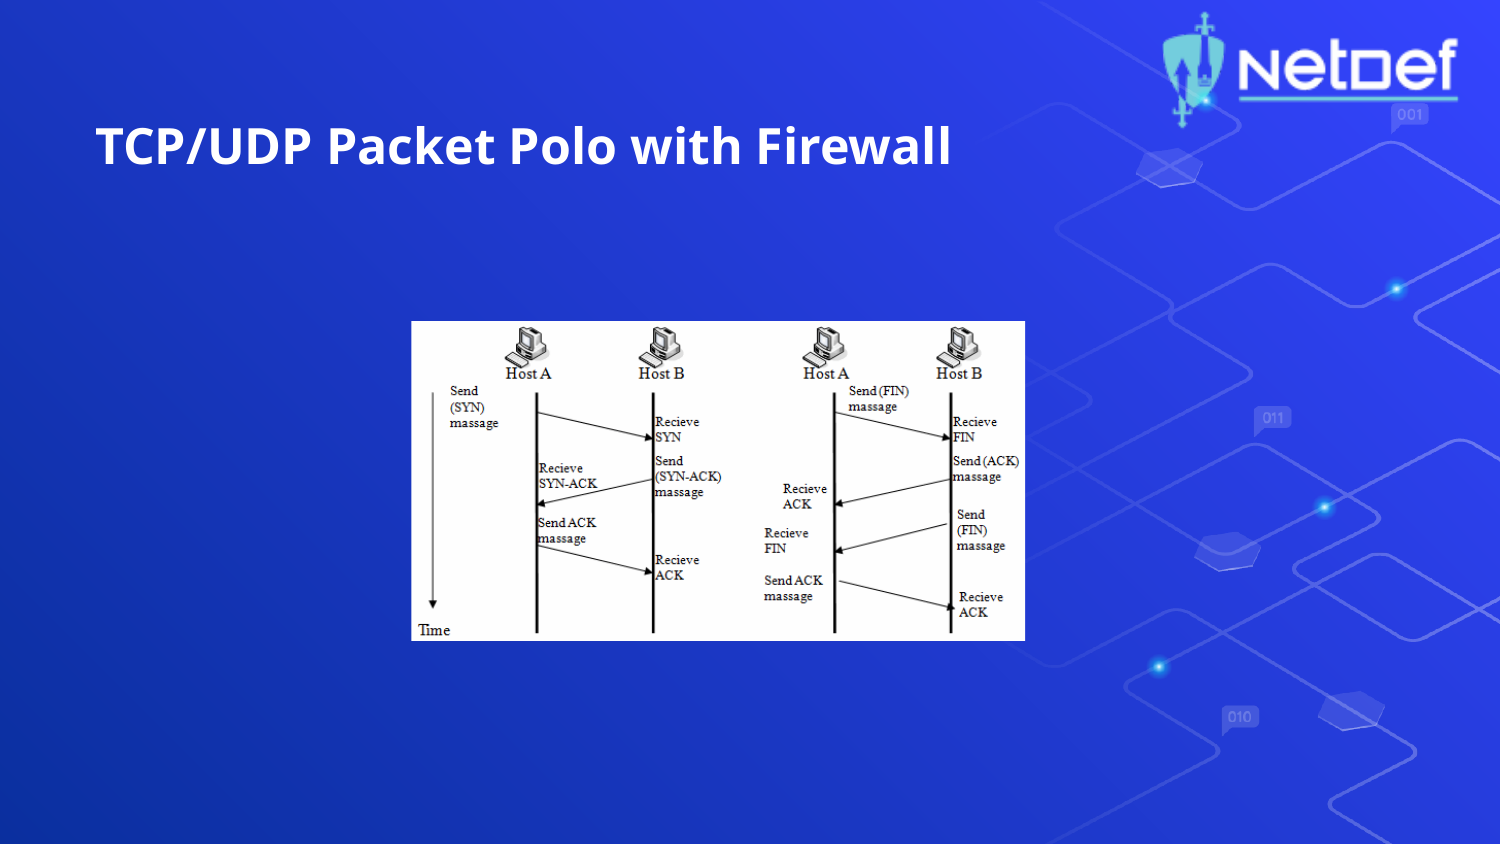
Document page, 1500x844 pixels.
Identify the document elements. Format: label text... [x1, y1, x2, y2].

title TCP/UDP Packet Polo with Firewall [95, 33, 1459, 175]
list [95, 221, 1342, 741]
picture [0, 0, 1500, 844]
